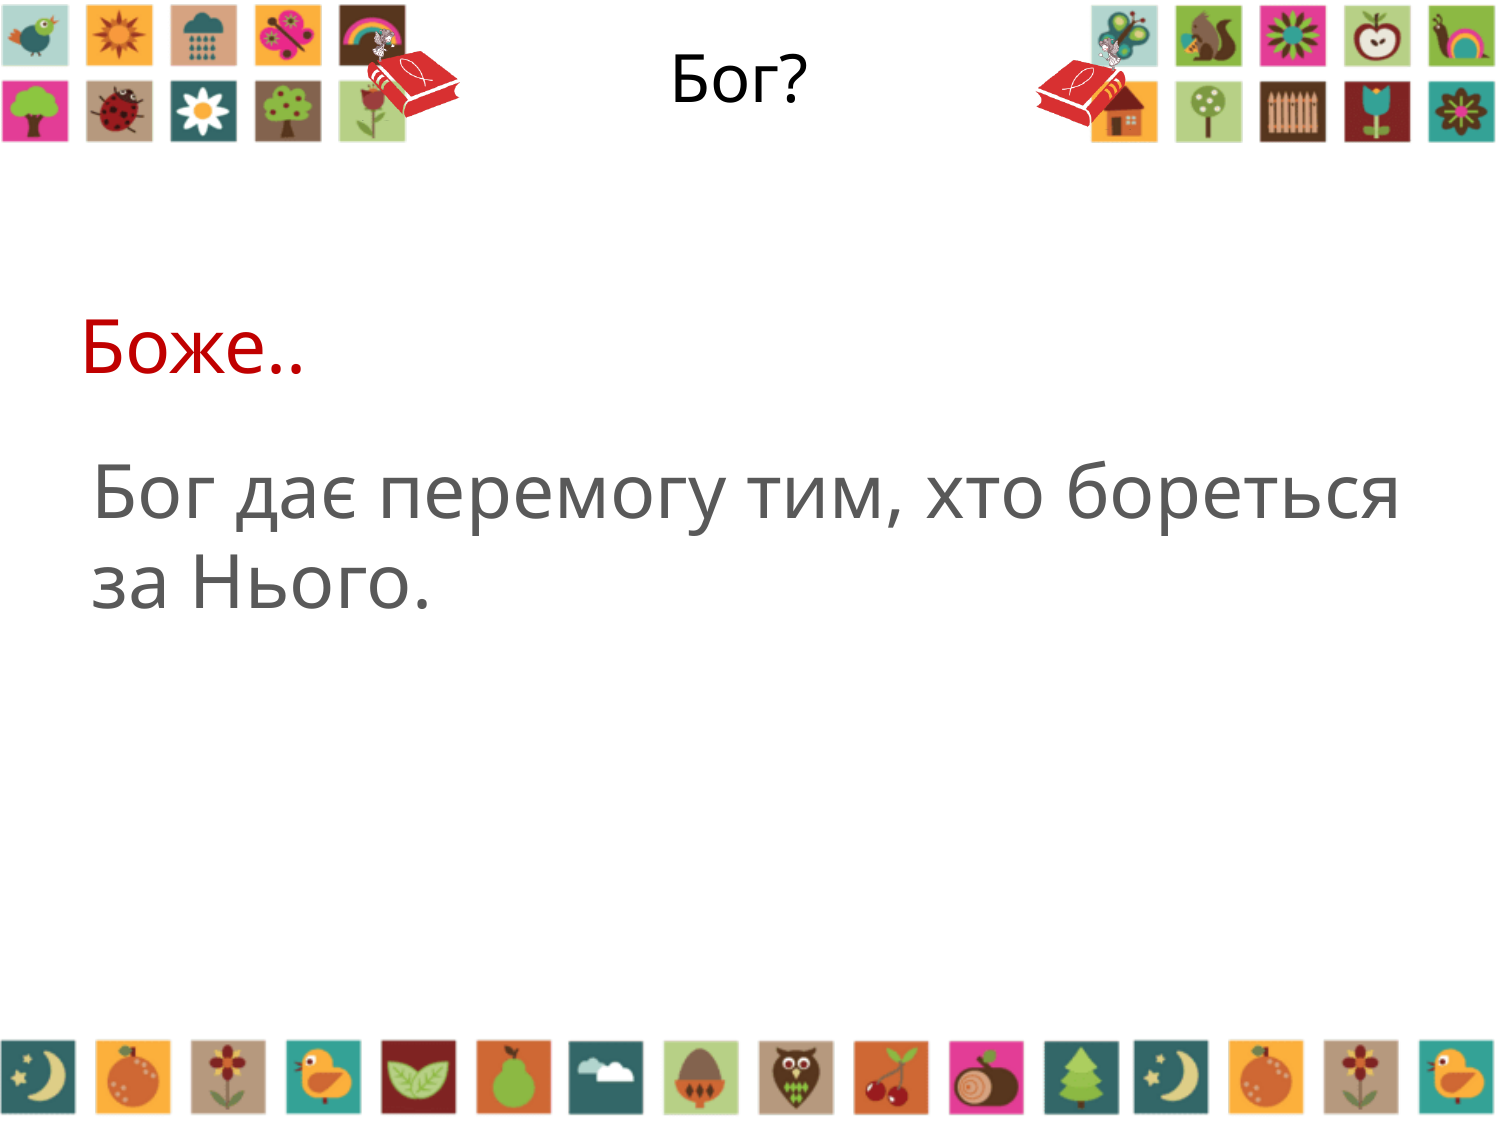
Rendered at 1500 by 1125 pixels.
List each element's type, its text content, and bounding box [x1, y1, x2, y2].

text_box Боже.. [64, 290, 1412, 396]
text_box Бог? [496, 28, 998, 124]
picture [0, 3, 492, 150]
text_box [0, 1028, 1500, 1118]
text_box Бог дає перемогу тим, хто бореться за Нього. [76, 436, 1424, 632]
picture [1003, 3, 1500, 150]
